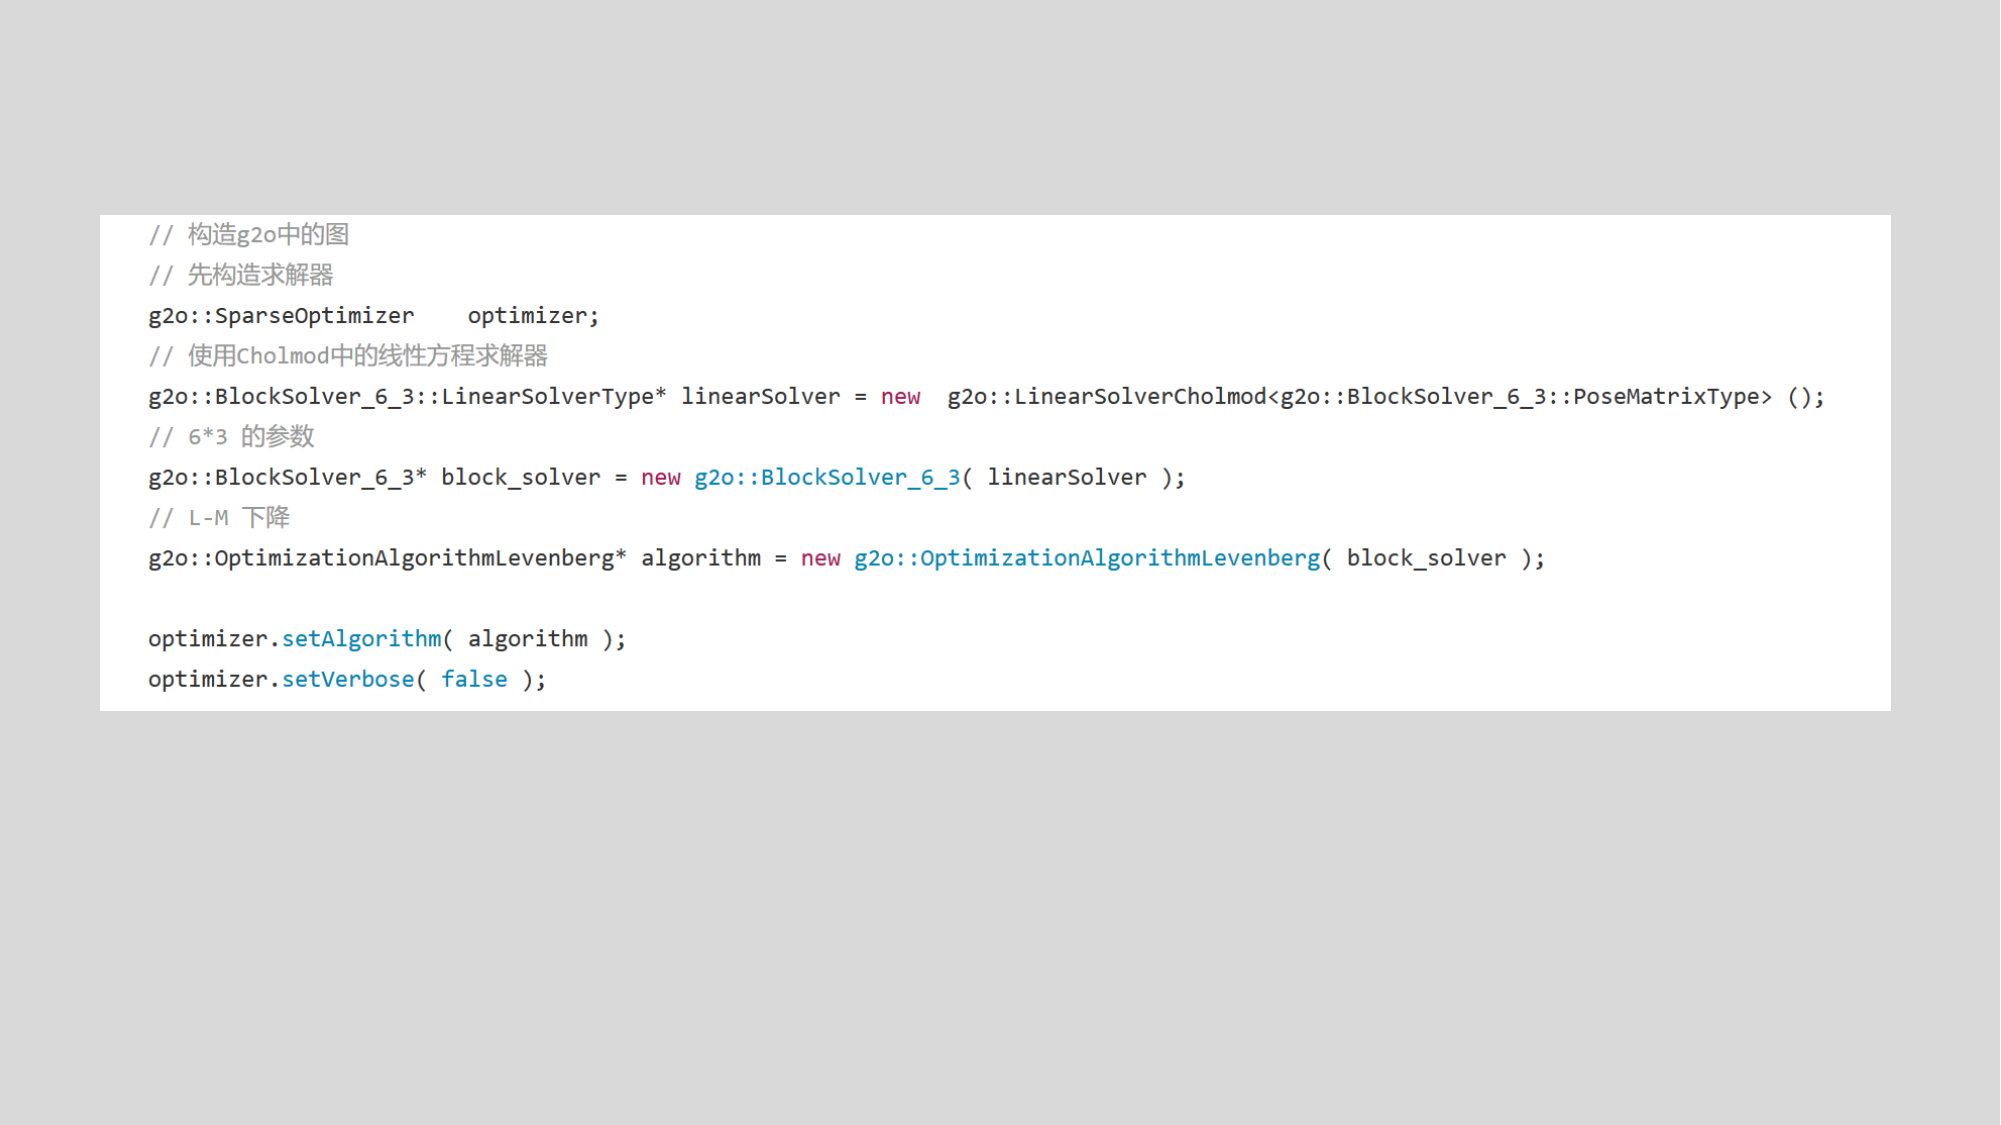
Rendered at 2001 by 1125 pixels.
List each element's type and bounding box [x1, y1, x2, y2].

picture [100, 215, 1891, 711]
